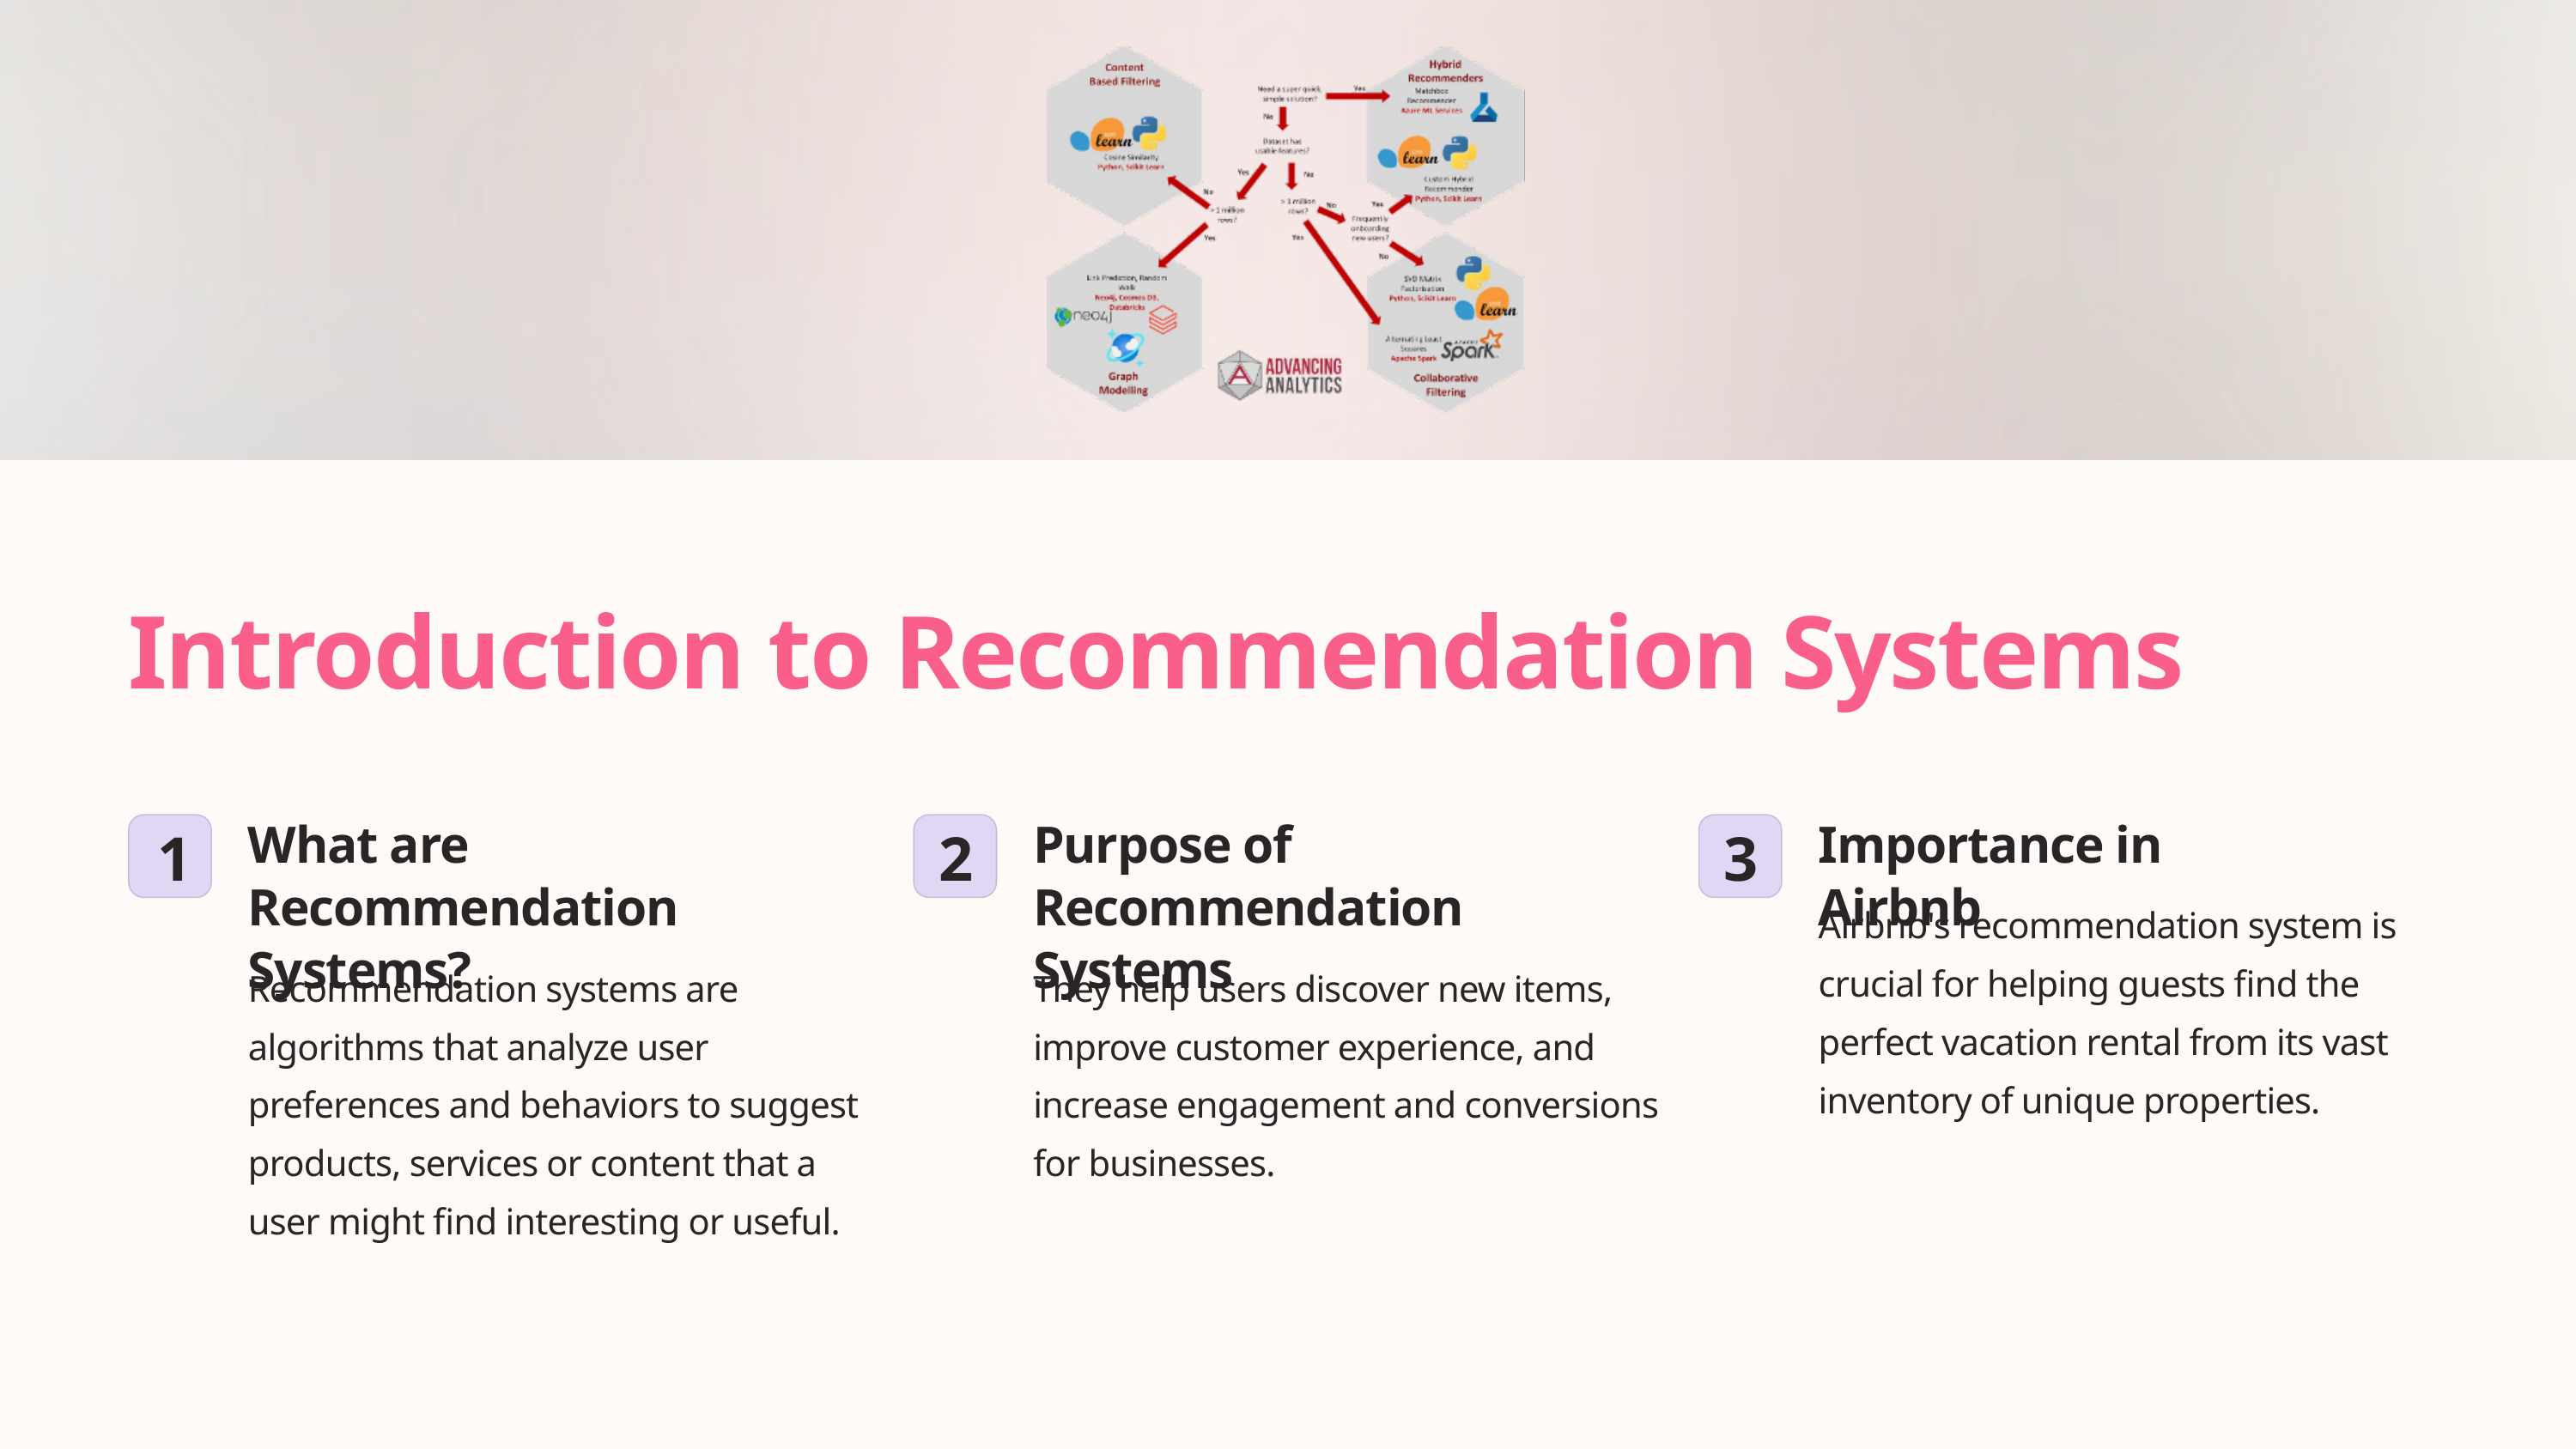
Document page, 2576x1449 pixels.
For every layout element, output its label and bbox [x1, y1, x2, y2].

text_box [127, 814, 213, 899]
text_box [0, 0, 2576, 1449]
text_box [913, 814, 998, 899]
text_box [1698, 814, 1783, 899]
